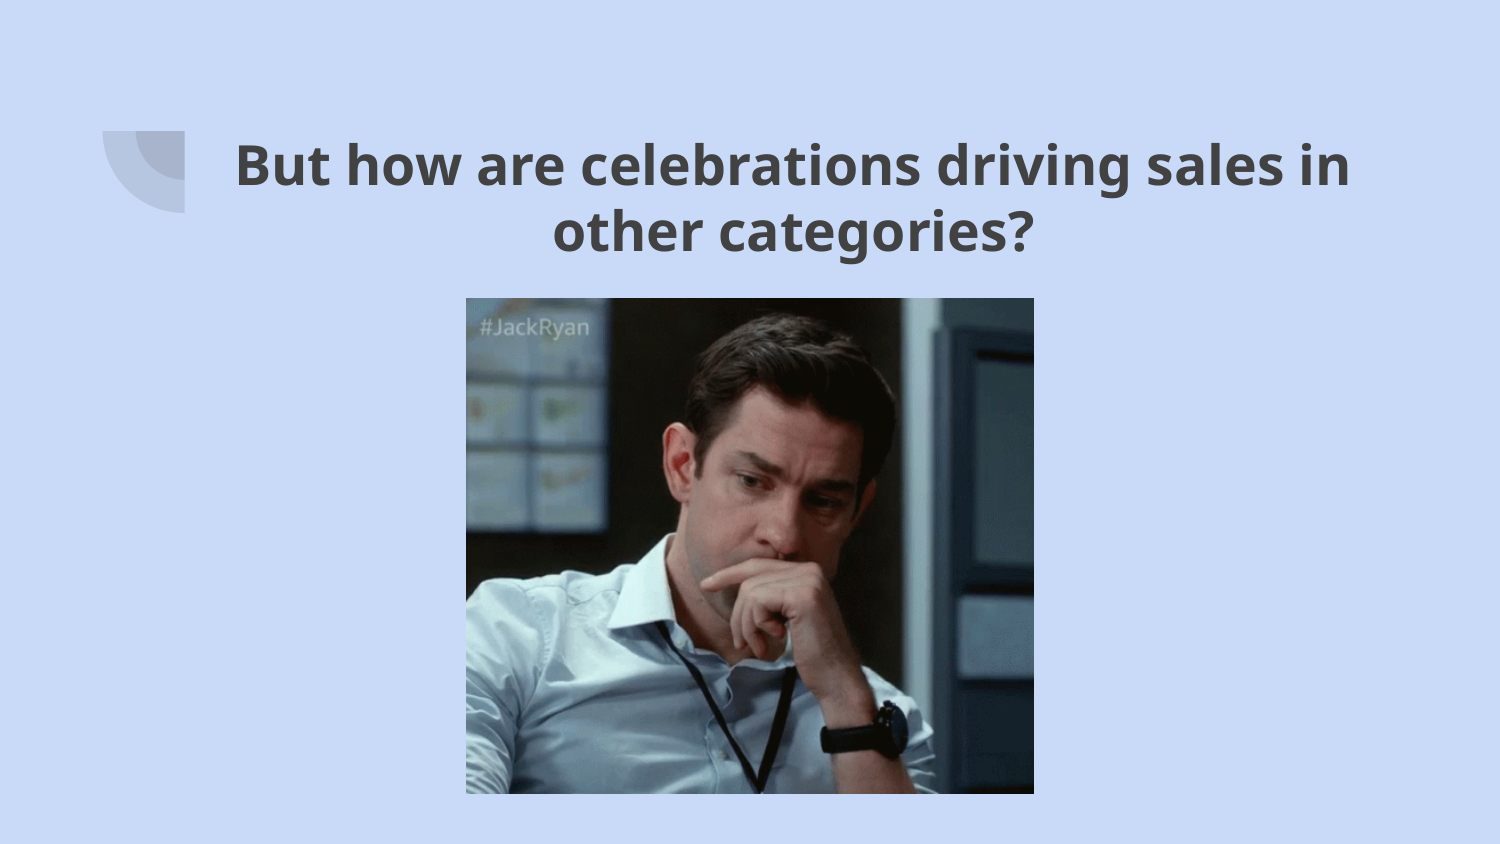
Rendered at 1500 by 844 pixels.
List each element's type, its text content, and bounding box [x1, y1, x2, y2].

picture [466, 297, 1034, 794]
title But how are celebrations driving sales in other categories? [179, 114, 1407, 279]
